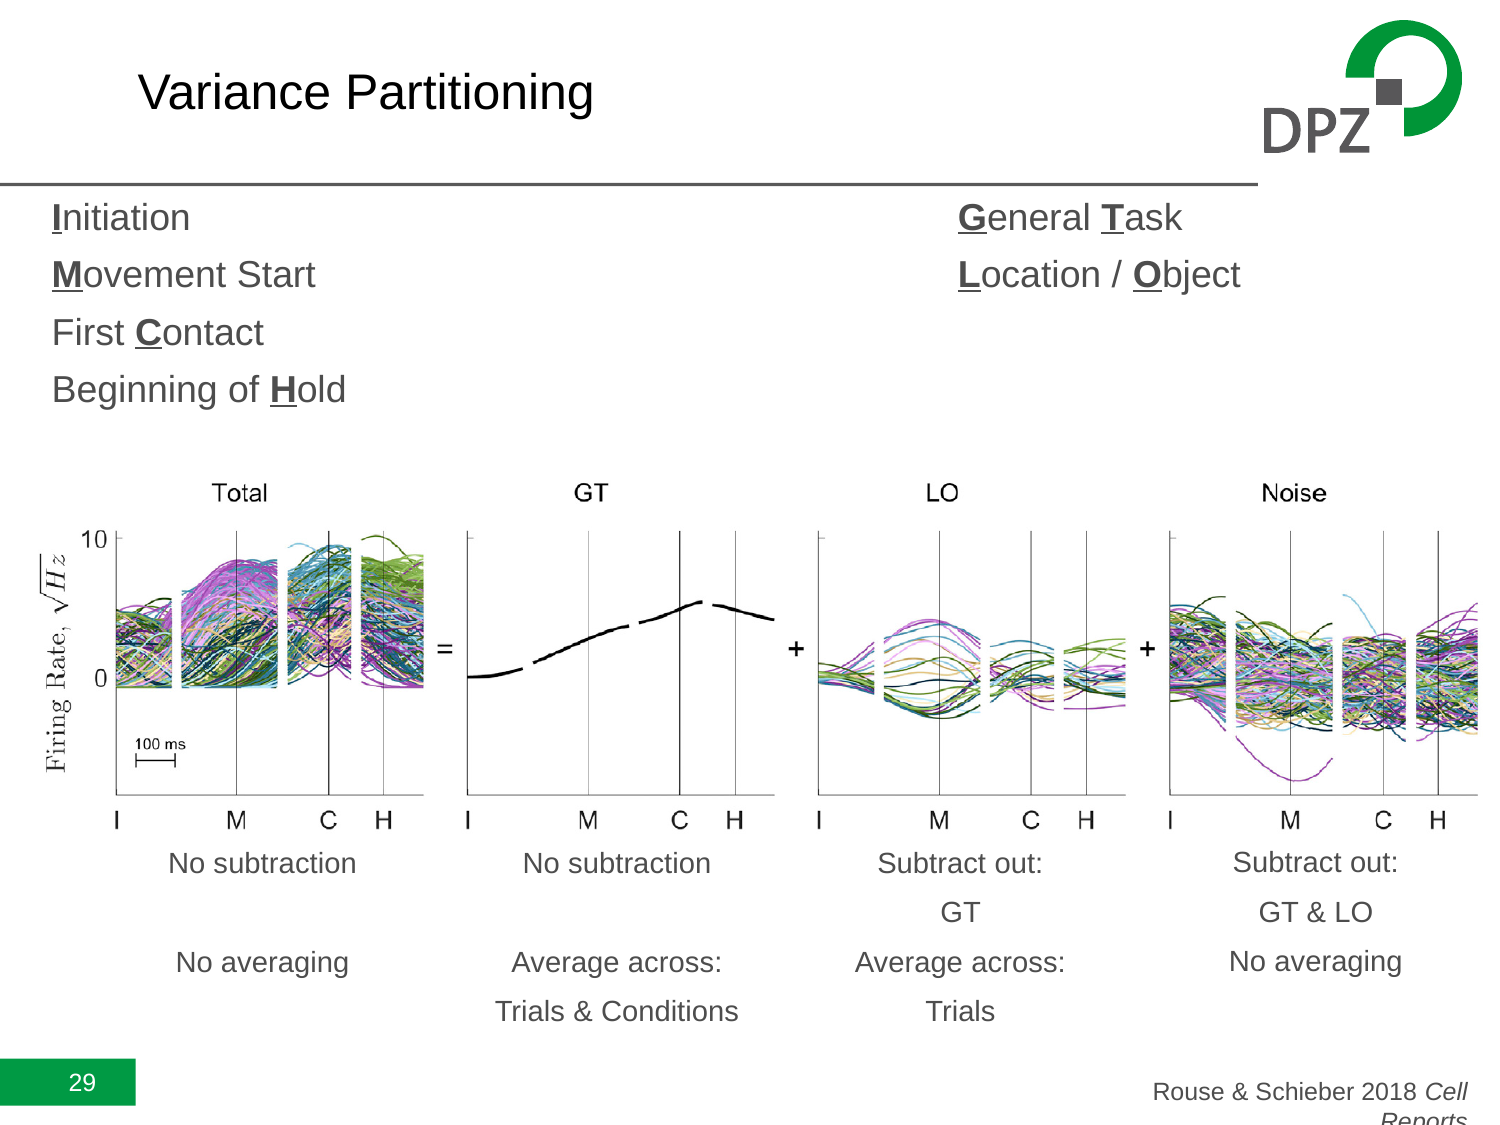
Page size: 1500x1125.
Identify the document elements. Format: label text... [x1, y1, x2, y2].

text_box Subtract out: GT Average across: Trials [840, 846, 1082, 1035]
text_box No subtraction No averaging [153, 846, 372, 986]
text_box Initiation Movement Start First Contact Beginning of Hold [36, 185, 362, 418]
picture [29, 455, 1495, 837]
text_box No subtraction Average across: Trials & Conditions [479, 846, 755, 1035]
title Variance Partitioning [122, 42, 1184, 137]
text_box Rouse & Schieber 2018 Cell Reports [1045, 1067, 1483, 1125]
text_box Subtract out: GT & LO No averaging [1214, 846, 1418, 985]
text_box General Task Location / Object [943, 185, 1257, 303]
slide_number 29 [0, 1058, 112, 1123]
